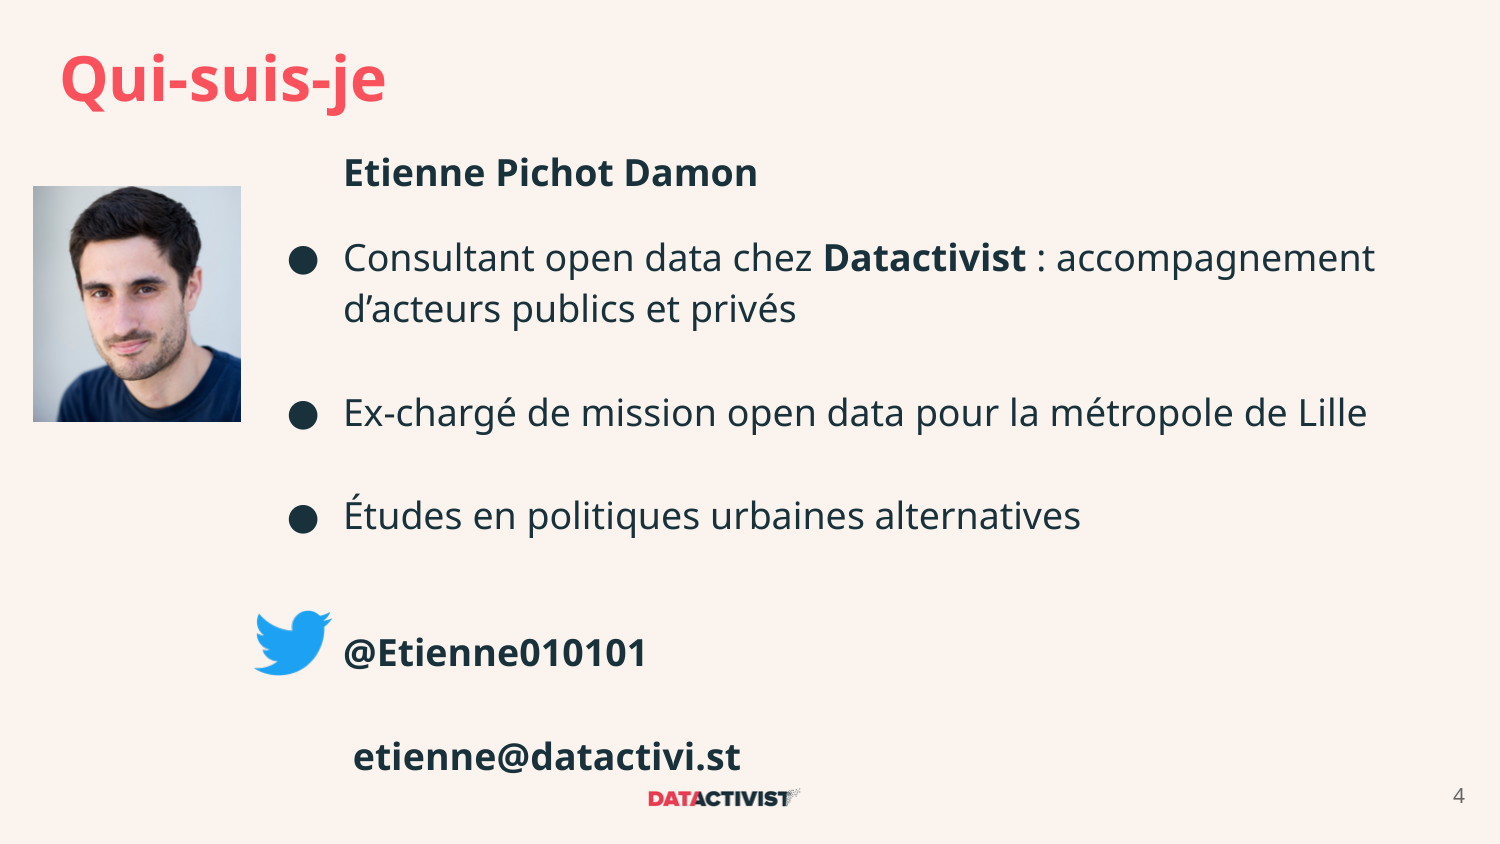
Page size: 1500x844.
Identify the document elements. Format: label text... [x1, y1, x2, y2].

picture [252, 610, 333, 676]
slide_number 4 [1389, 764, 1480, 830]
picture [648, 787, 801, 807]
picture [32, 186, 241, 422]
title Qui-suis-je [44, 29, 639, 124]
text_box Etienne Pichot Damon Consultant open data chez Datactivist : accompagnement d’acteurs publics et privés Ex-chargé de mission open data pour la métropole de Lille Études en politiques urbaines alternatives @Etienne010101 etienne@datactivi.st [253, 126, 1449, 717]
